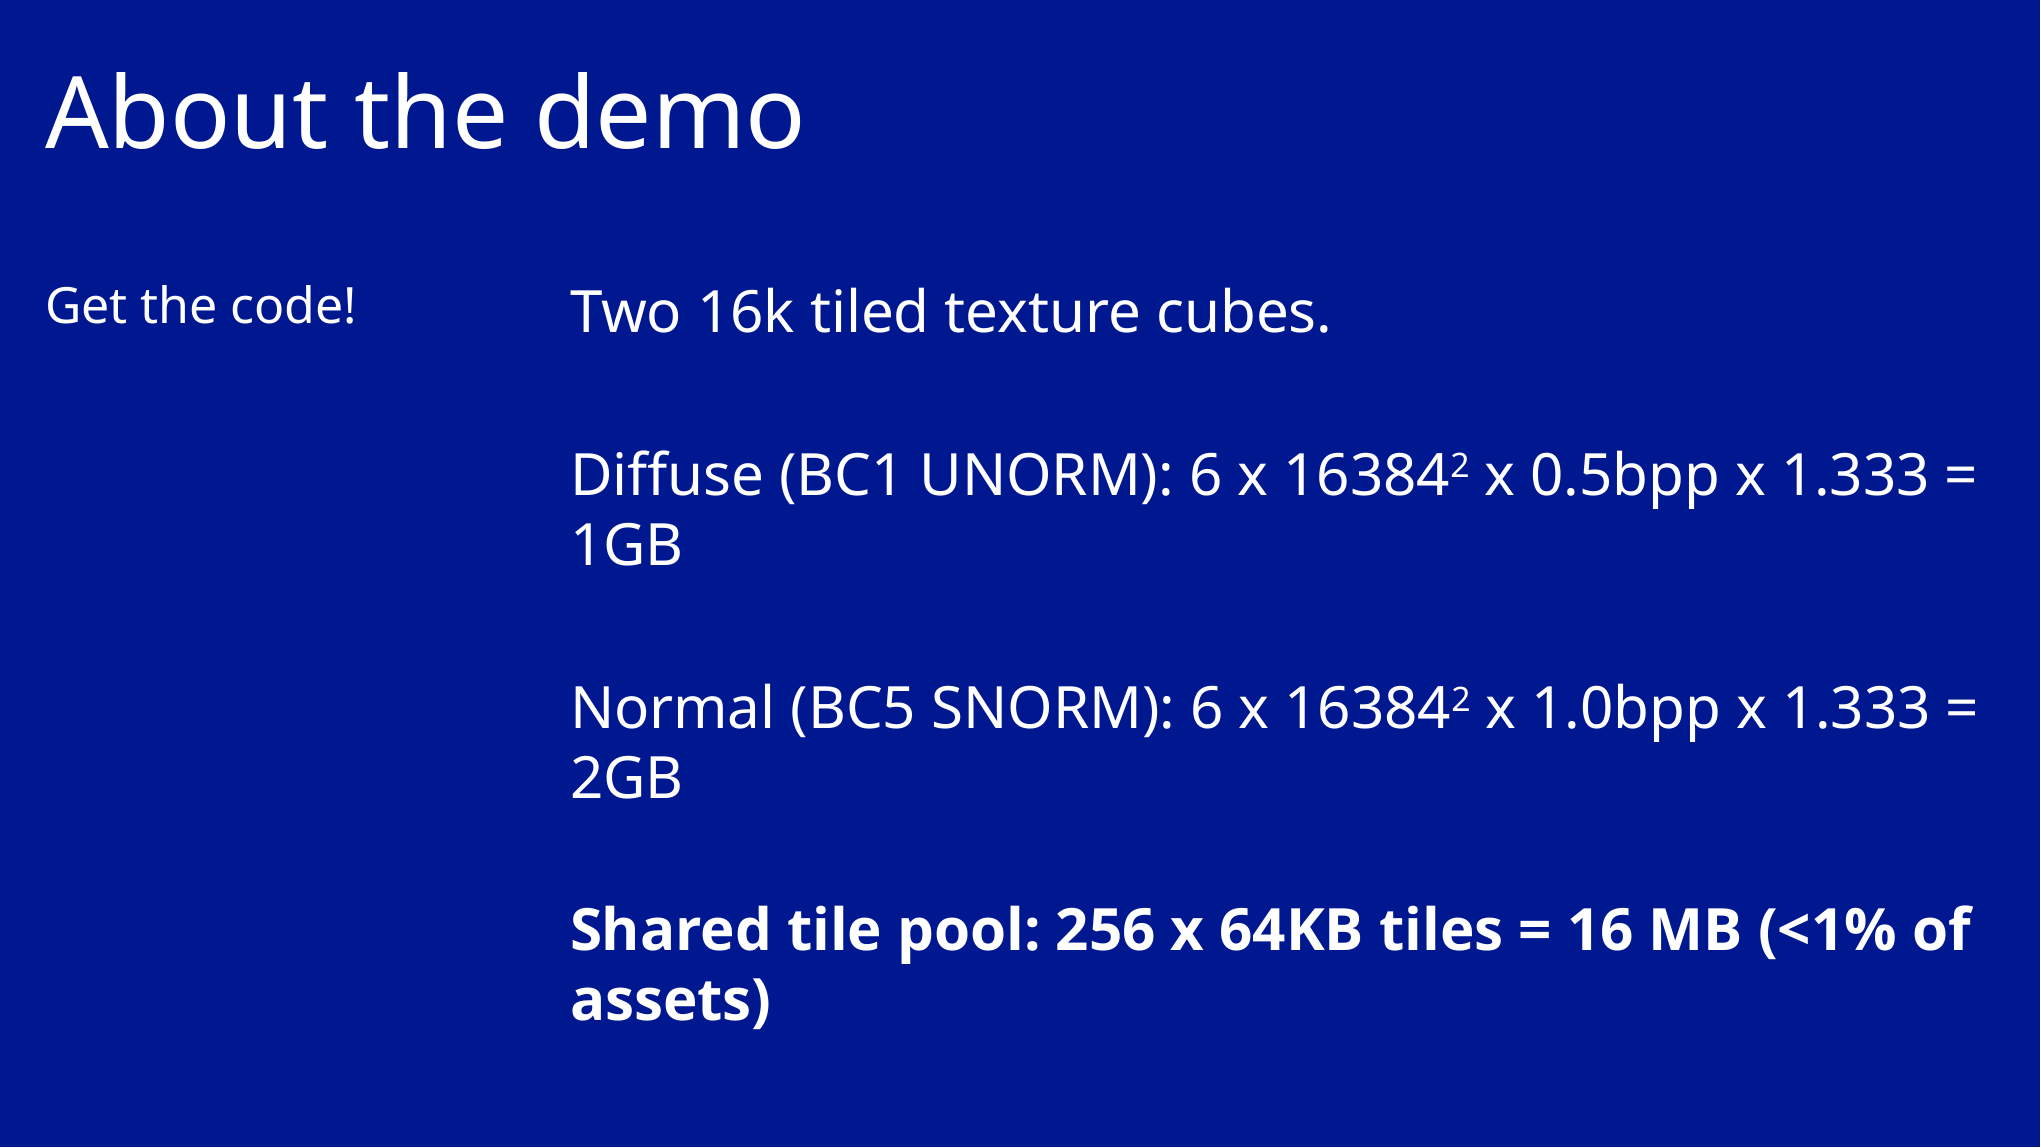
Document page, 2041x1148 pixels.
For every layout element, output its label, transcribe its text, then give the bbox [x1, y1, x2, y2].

list Two 16k tiled texture cubes. Diffuse (BC1 UNORM): 6 x 163842 x 0.5bpp x 1.333 = 1GB Normal (BC5 SNORM): 6 x 163842 x 1.0bpp x 1.333 = 2GB Shared tile pool: 256 x 64KB tiles = 16 MB (<1% of assets) [570, 273, 1996, 912]
list Get the code! [45, 273, 496, 1099]
title About the demo [45, 48, 1996, 199]
